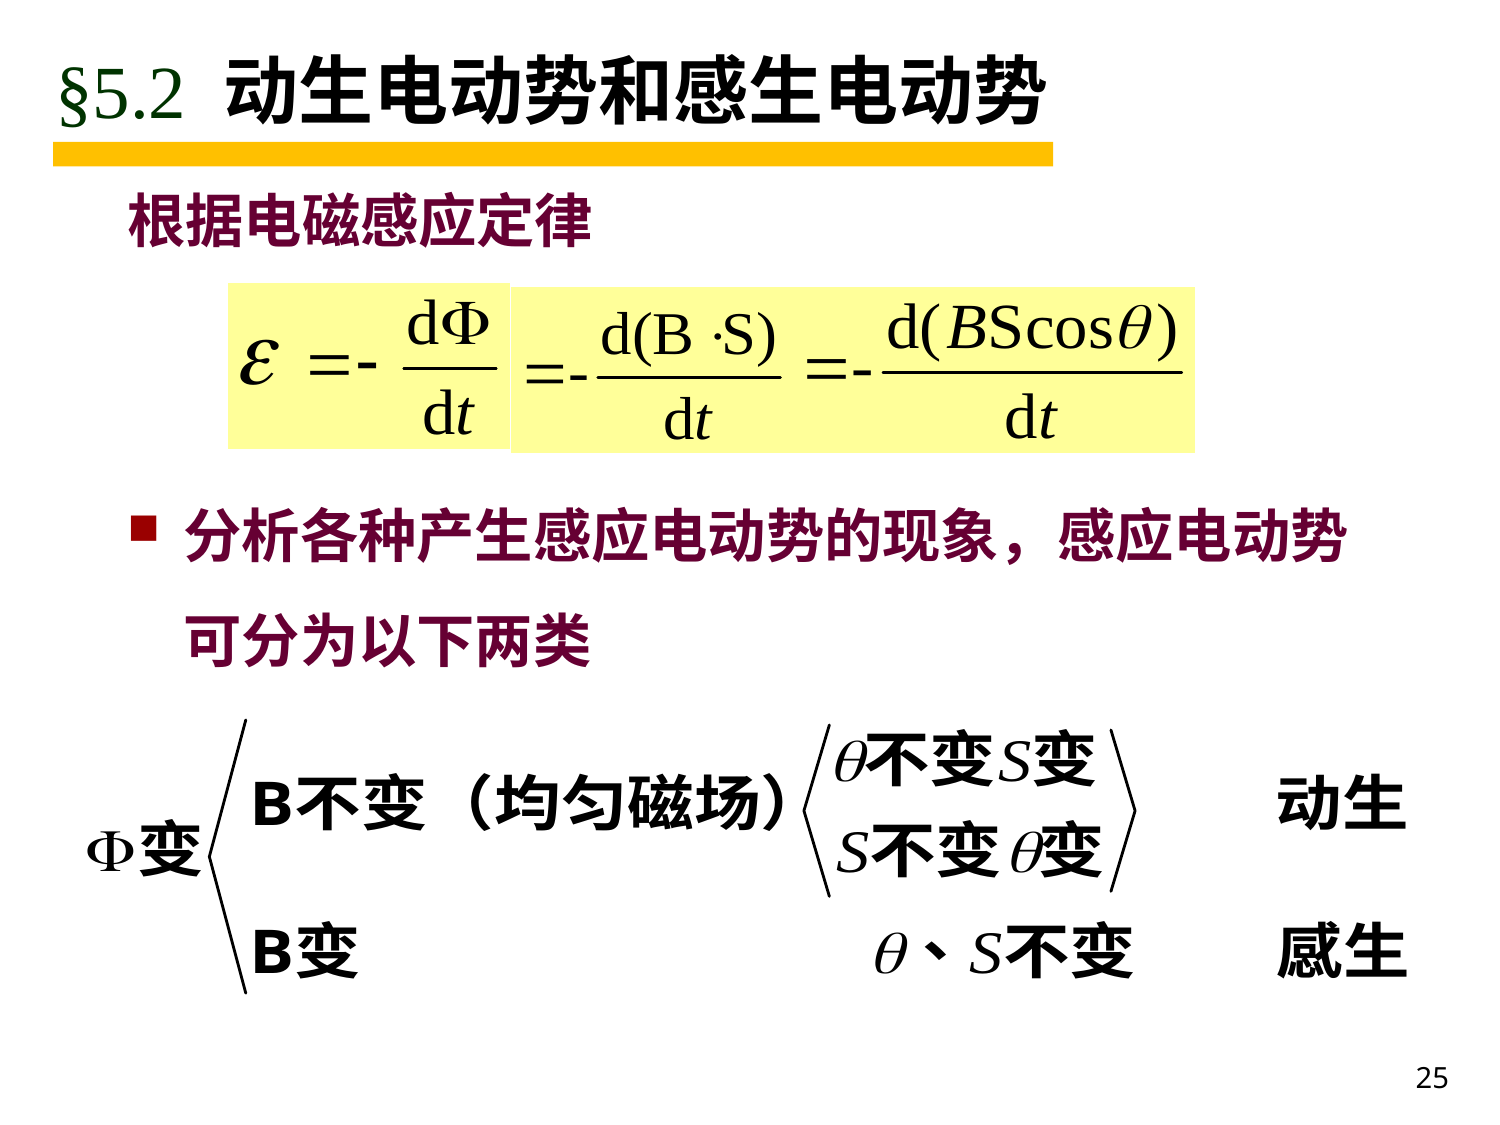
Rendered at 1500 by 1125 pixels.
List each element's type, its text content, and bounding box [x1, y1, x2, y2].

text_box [510, 286, 787, 454]
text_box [75, 704, 1424, 1008]
slide_number 25 [1151, 1031, 1465, 1107]
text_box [227, 282, 511, 450]
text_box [789, 286, 1196, 453]
text_box 根据电磁感应定律 分析各种产生感应电动势的现象，感应电动势可分为以下两类 [112, 141, 1388, 498]
text_box [53, 141, 1054, 167]
text_box §5.2 动生电动势和感生电动势 [40, 35, 1064, 141]
